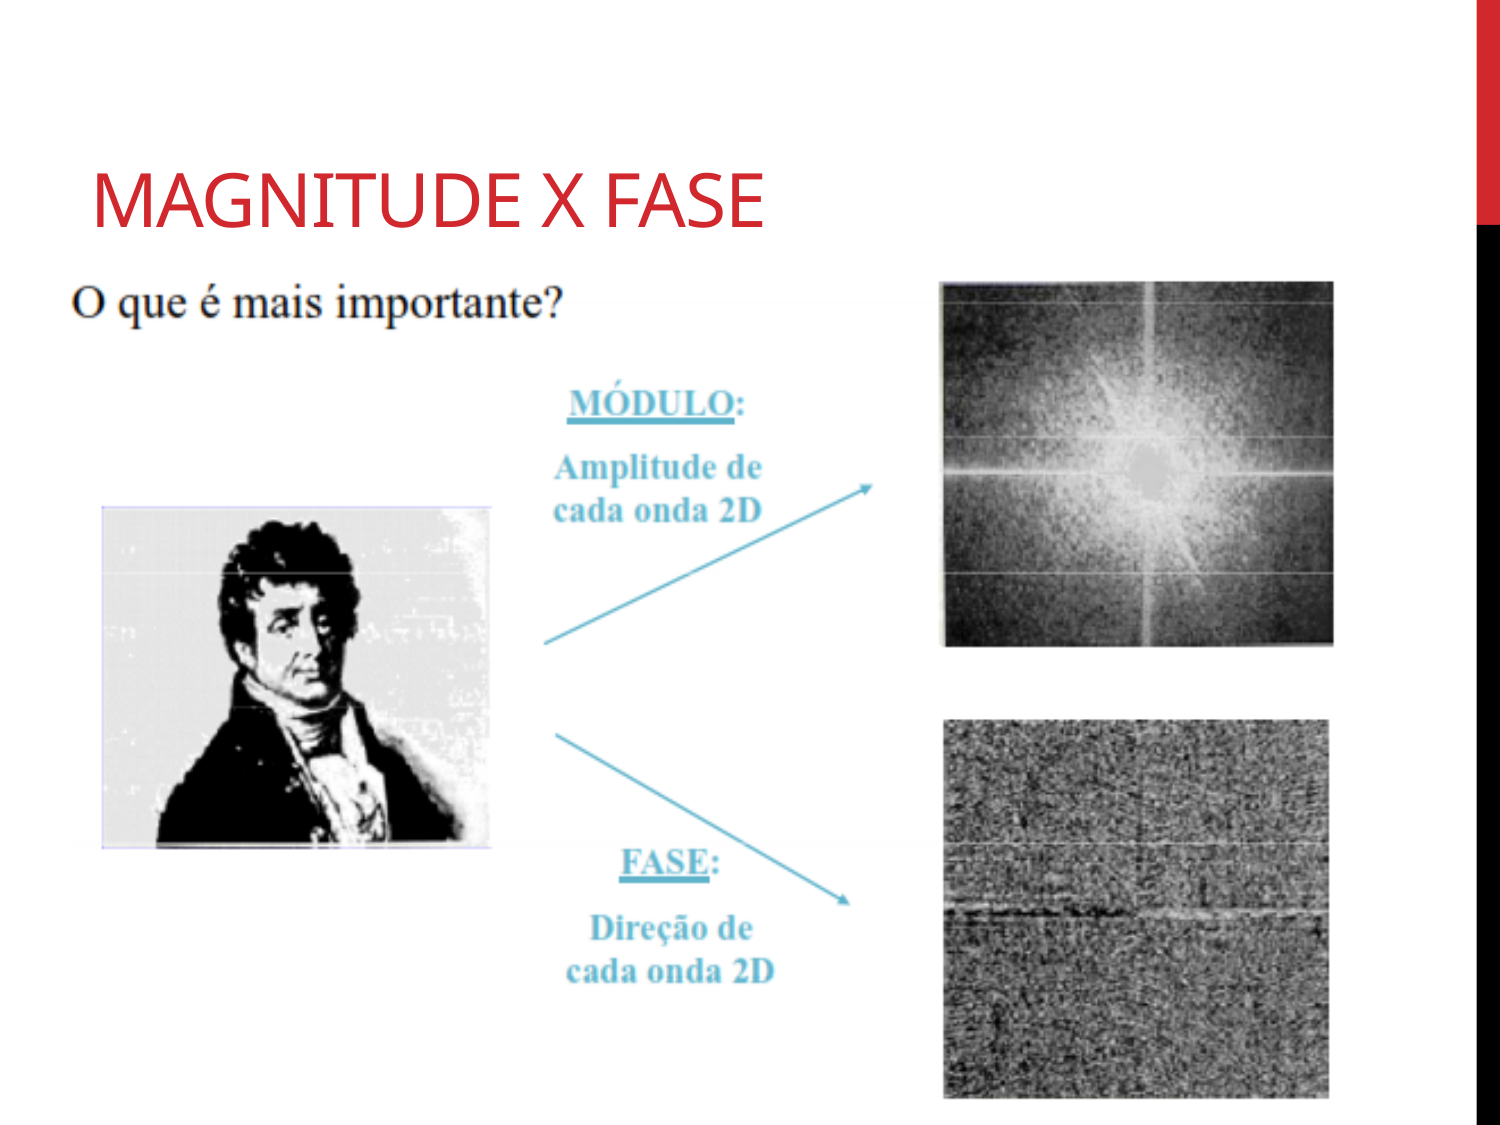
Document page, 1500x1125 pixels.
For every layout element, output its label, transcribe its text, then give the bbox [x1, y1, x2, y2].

title Magnitude x fase [75, 25, 1025, 250]
picture [65, 272, 1342, 1113]
